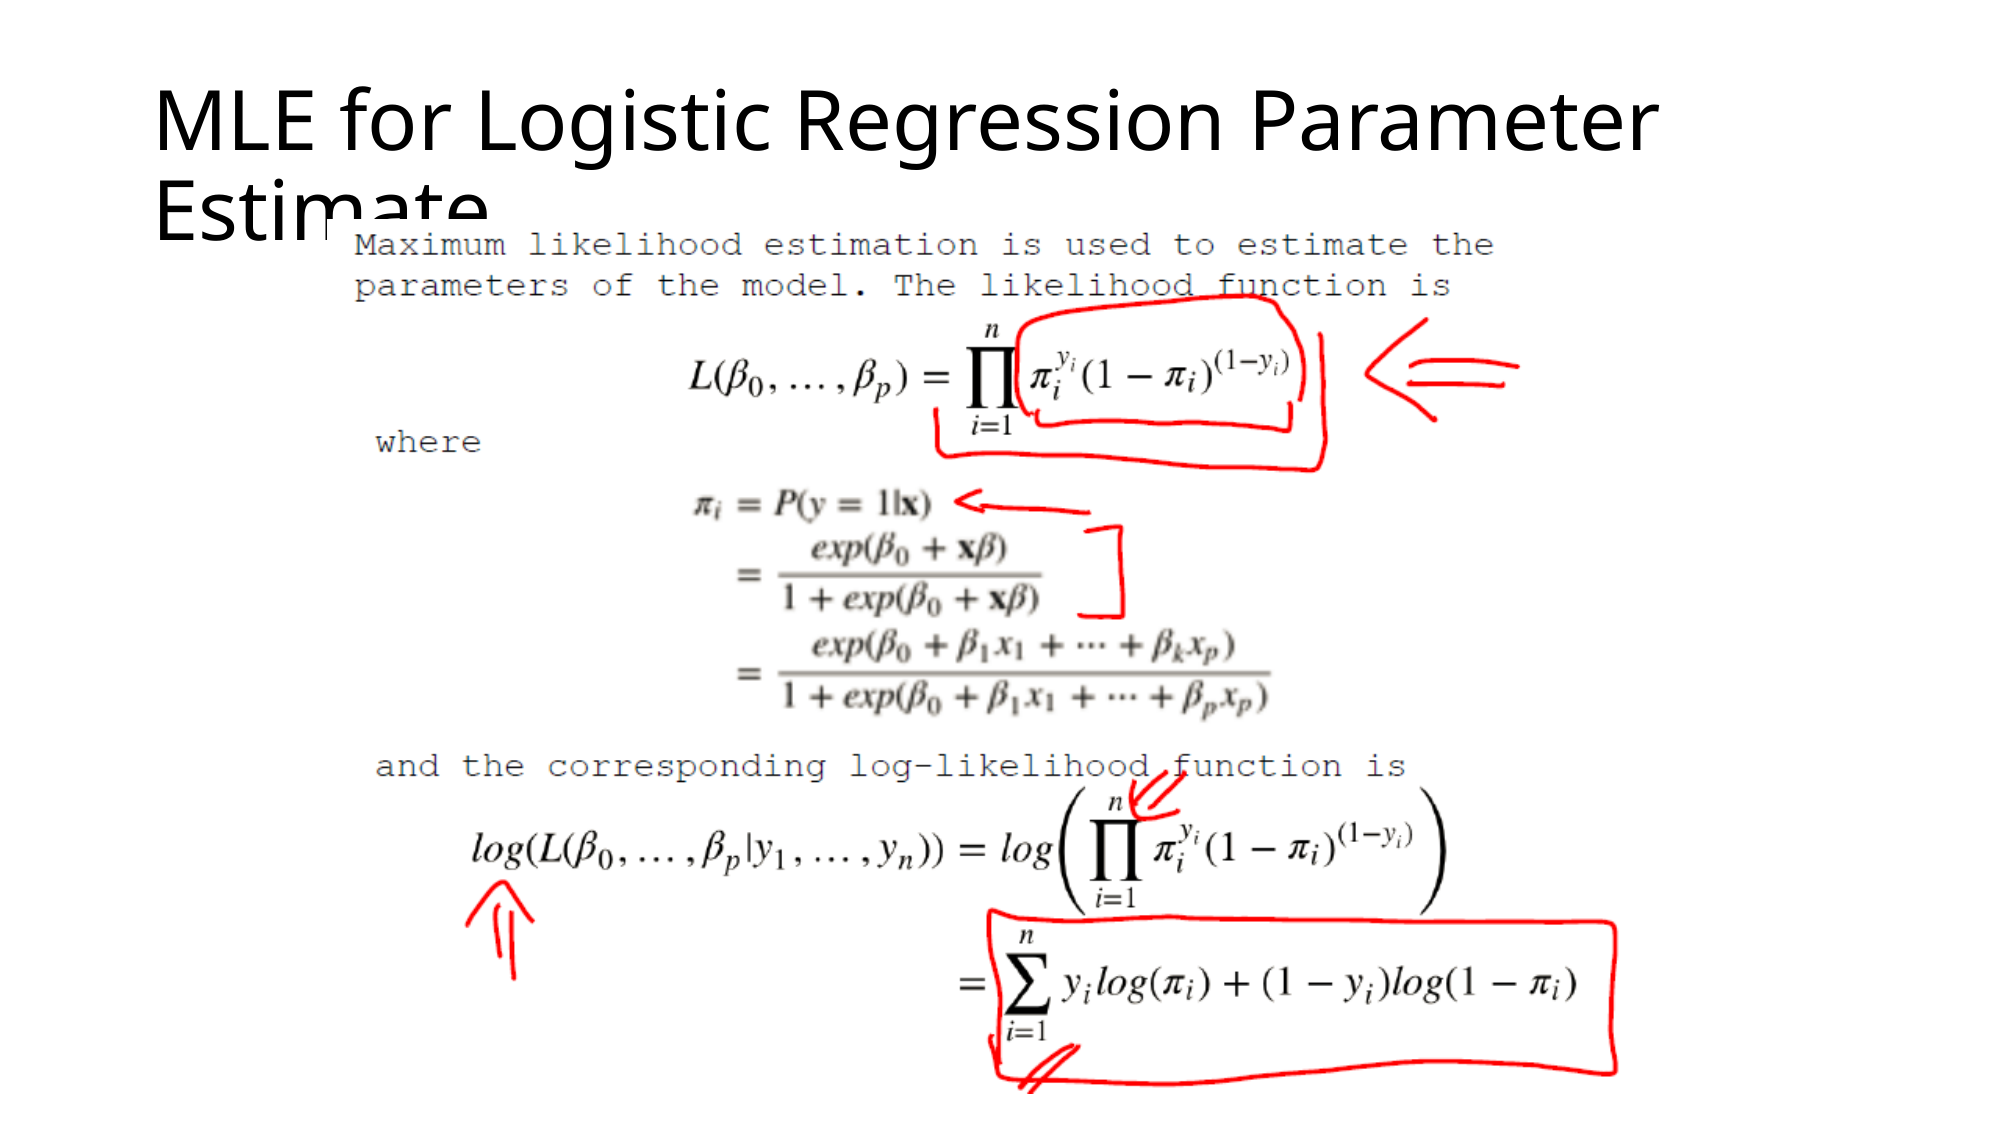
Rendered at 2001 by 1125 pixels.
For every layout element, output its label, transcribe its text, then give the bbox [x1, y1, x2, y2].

picture [327, 219, 1653, 1094]
title MLE for Logistic Regression Parameter Estimate [137, 59, 1863, 278]
